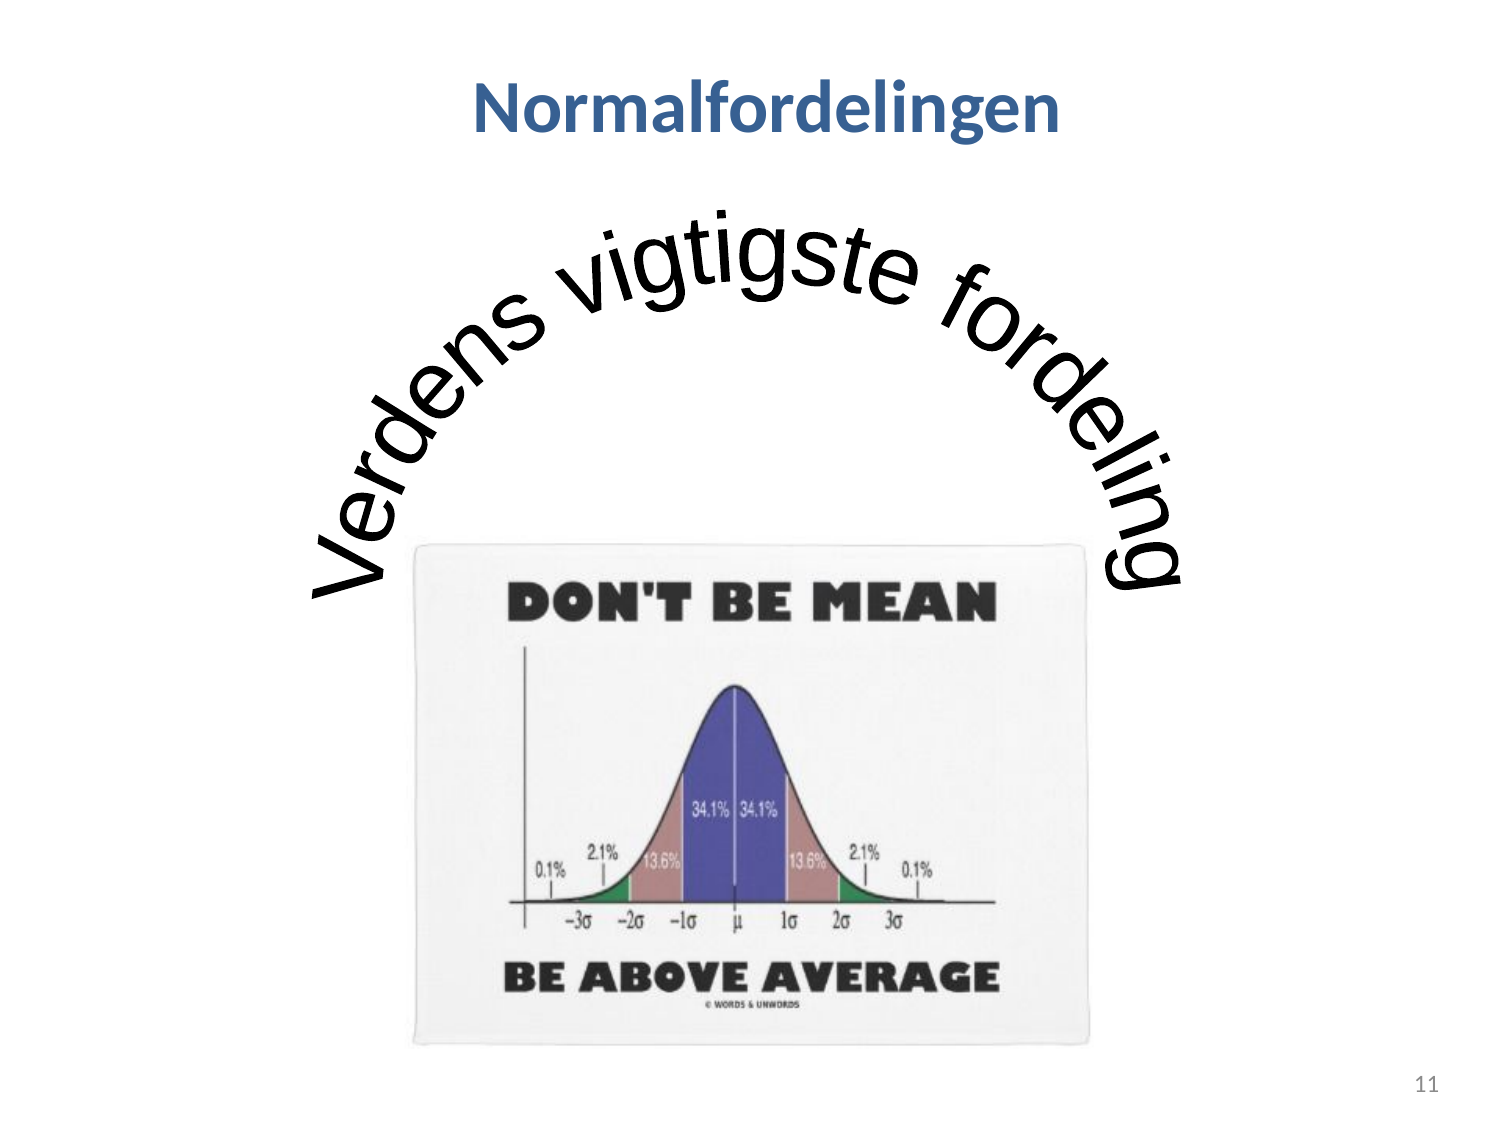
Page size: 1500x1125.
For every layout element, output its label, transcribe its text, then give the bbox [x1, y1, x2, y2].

title Normalfordelingen [76, 45, 1459, 161]
slide_number 11 [1104, 1058, 1455, 1107]
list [389, 526, 1111, 1071]
